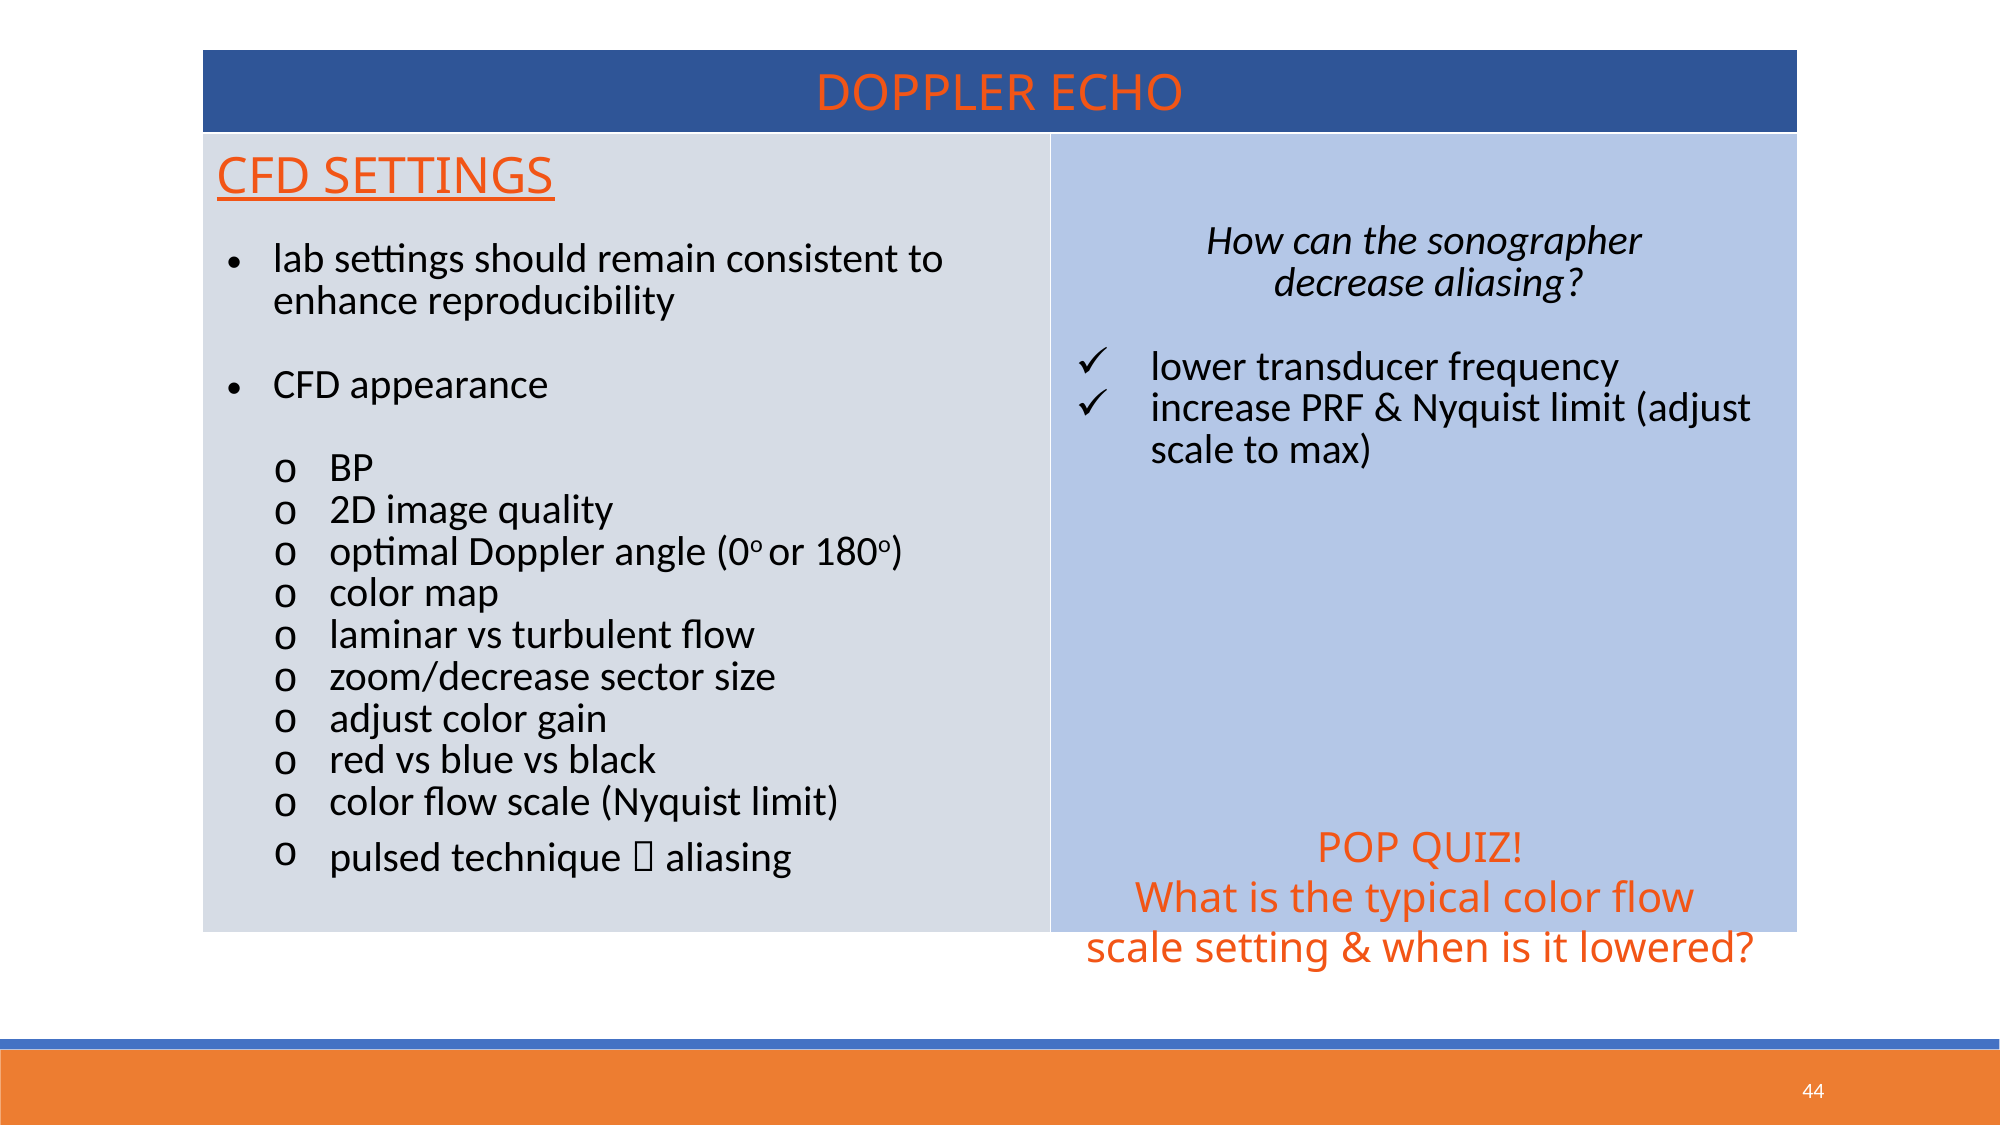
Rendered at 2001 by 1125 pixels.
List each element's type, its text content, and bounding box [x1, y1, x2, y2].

table_cell How can the sonographer decrease aliasing? lower transducer frequency increase PRF & Nyquist limit (adjust scale to max) [1051, 134, 1797, 932]
slide_number 44 [1624, 1059, 1840, 1120]
table_header DOPPLER ECHO [203, 50, 1797, 132]
text_box POP QUIZ! What is the typical color flow scale setting & when is it lowered? [1047, 813, 1793, 979]
table_cell CFD SETTINGS lab settings should remain consistent to enhance reproducibility CFD appearance BP 2D image quality optimal Doppler angle (0o or 180o) color map laminar vs turbulent flow zoom/decrease sector size adjust color gain red vs blue vs black color flow scale (Nyquist limit) pulsed technique  aliasing [203, 134, 1050, 932]
